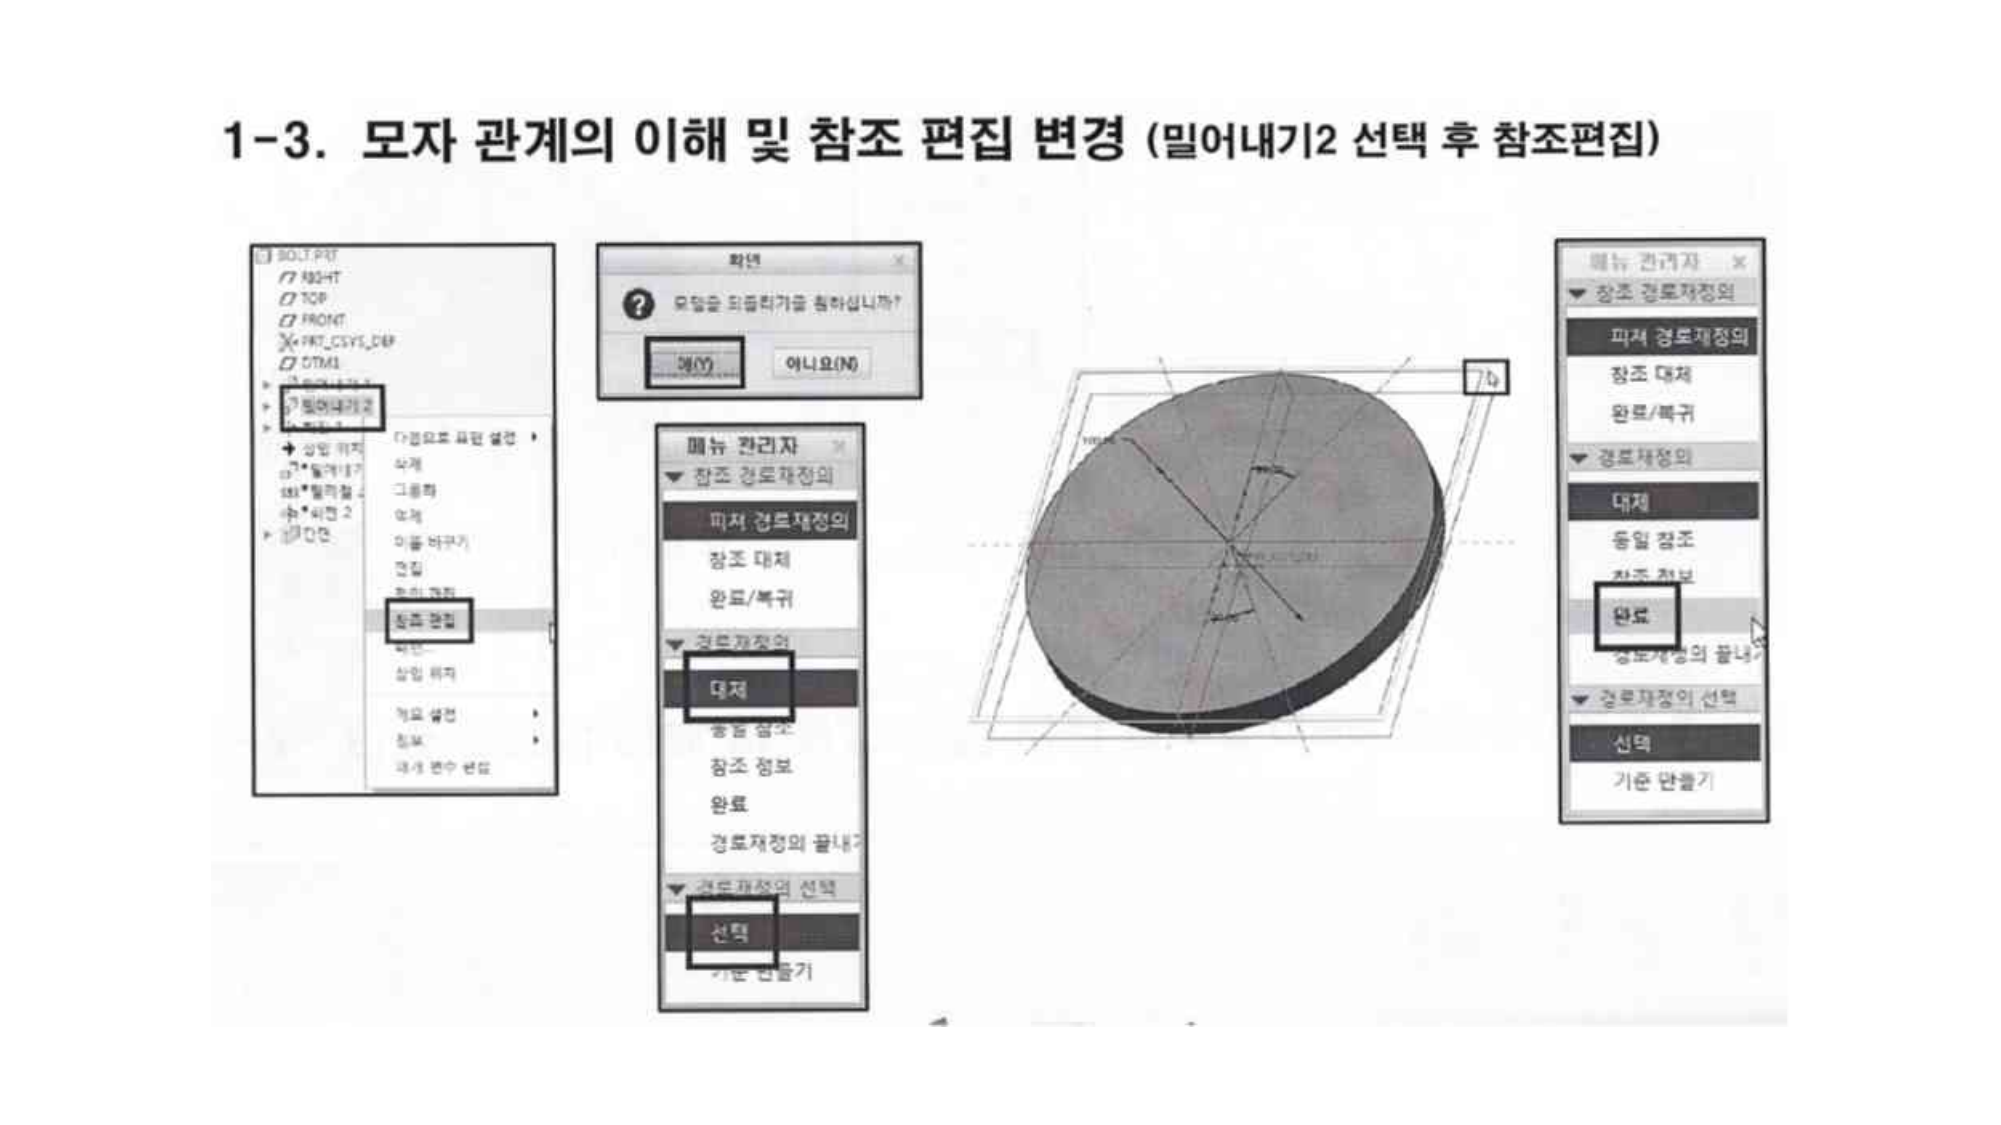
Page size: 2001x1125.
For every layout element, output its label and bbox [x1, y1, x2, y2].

picture [211, 98, 1789, 1027]
